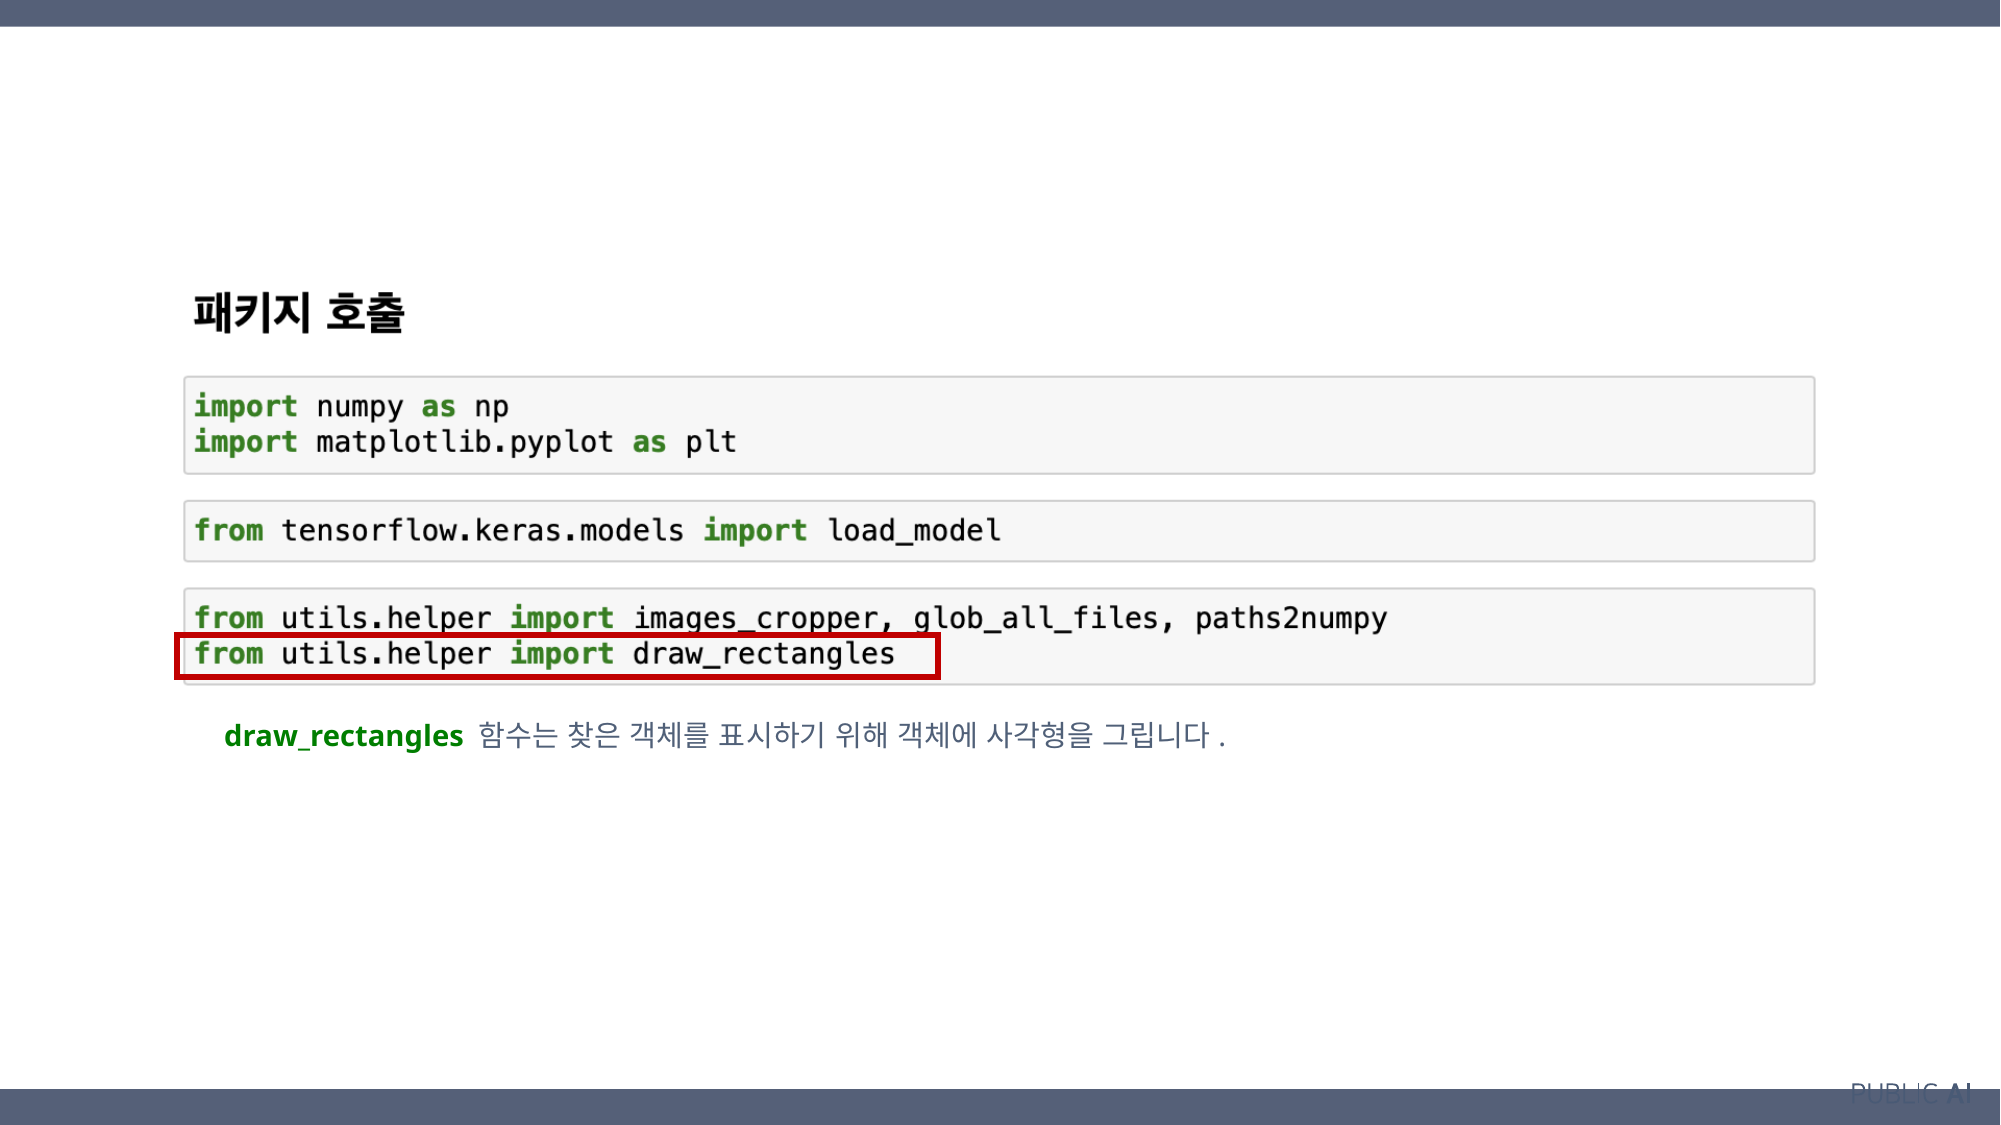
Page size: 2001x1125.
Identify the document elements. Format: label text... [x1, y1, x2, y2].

text_box draw_rectangles 함수는 찾은 객체를 표시하기 위해 객체에 사각형을 그립니다. [209, 709, 1542, 760]
picture [174, 263, 1825, 697]
